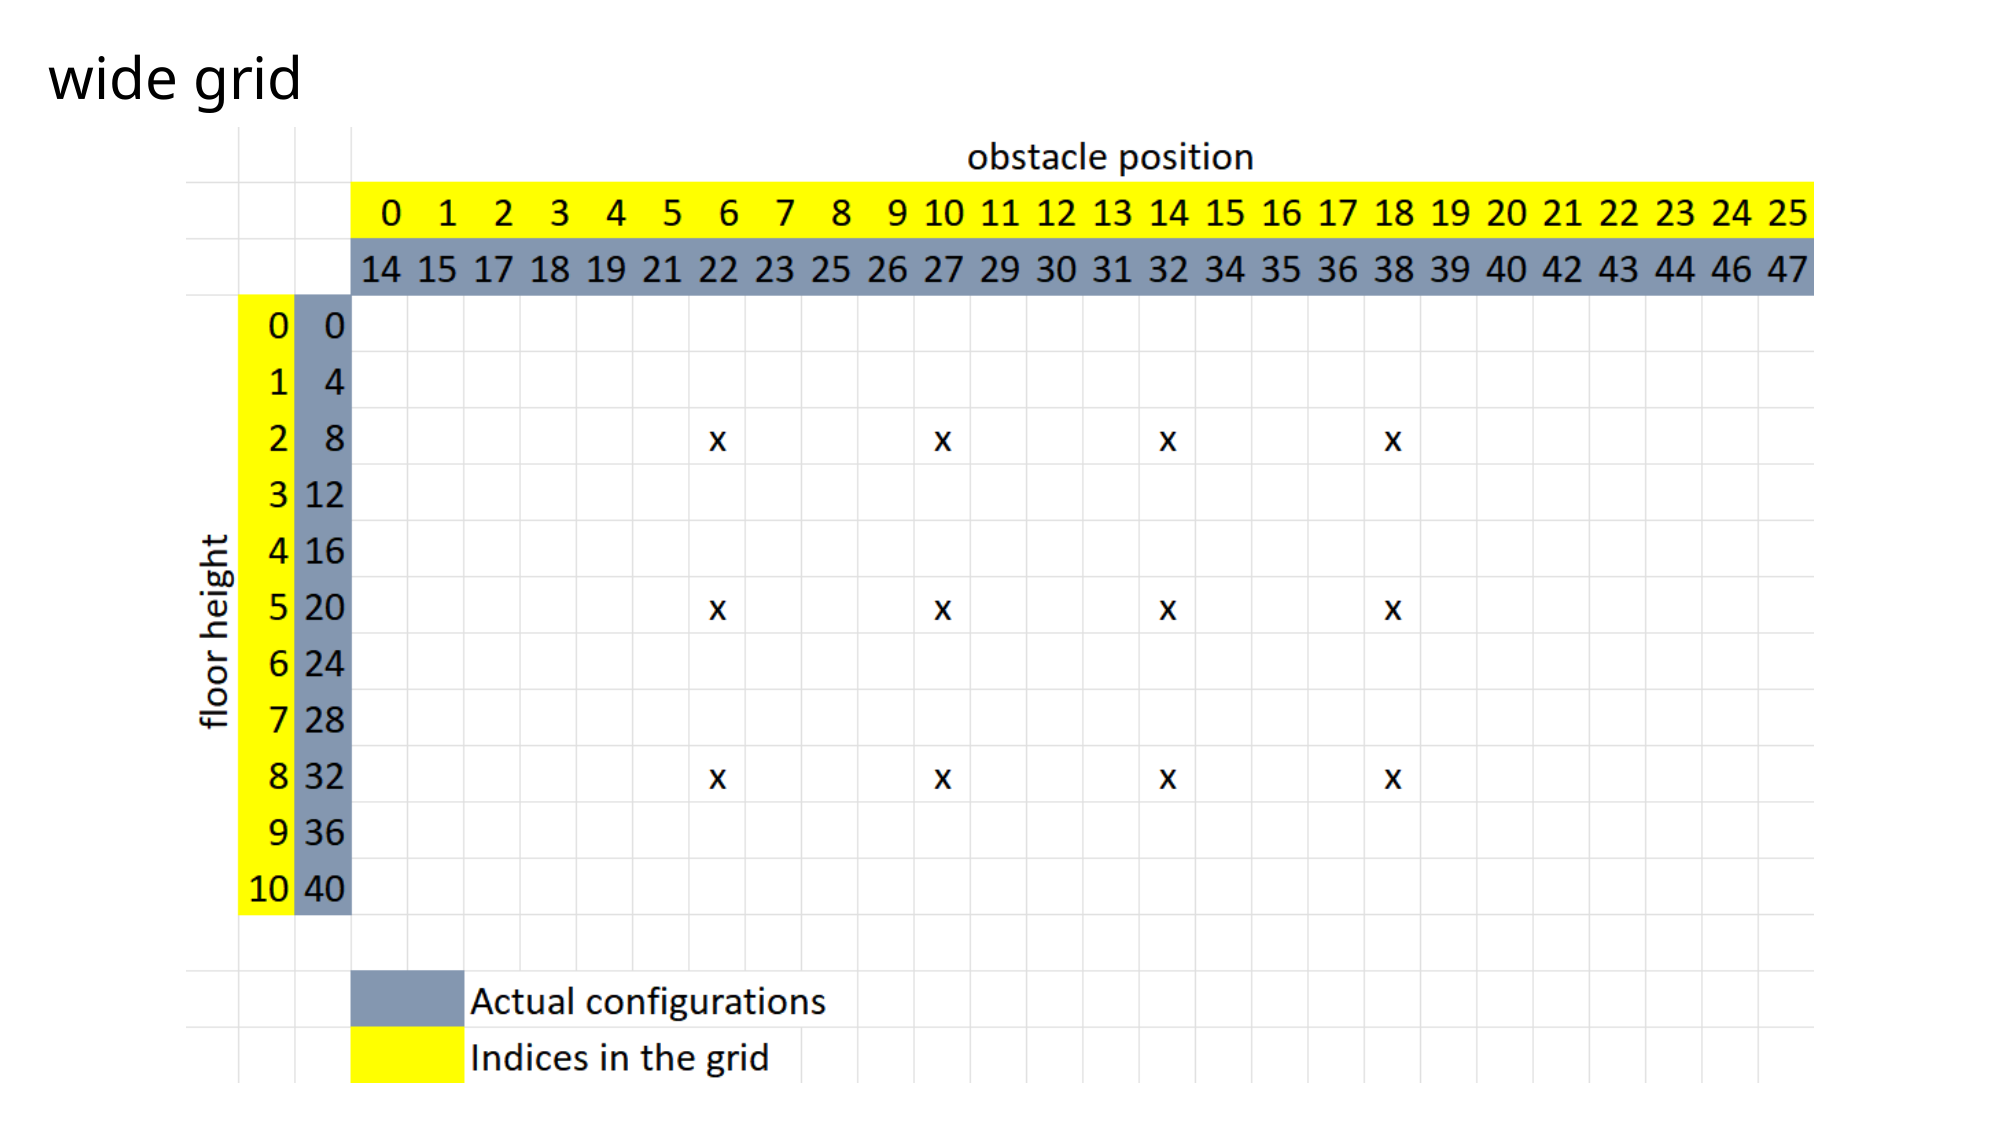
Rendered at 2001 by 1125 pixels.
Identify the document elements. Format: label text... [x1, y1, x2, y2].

title wide grid [33, 42, 1719, 176]
picture [185, 127, 1814, 1083]
